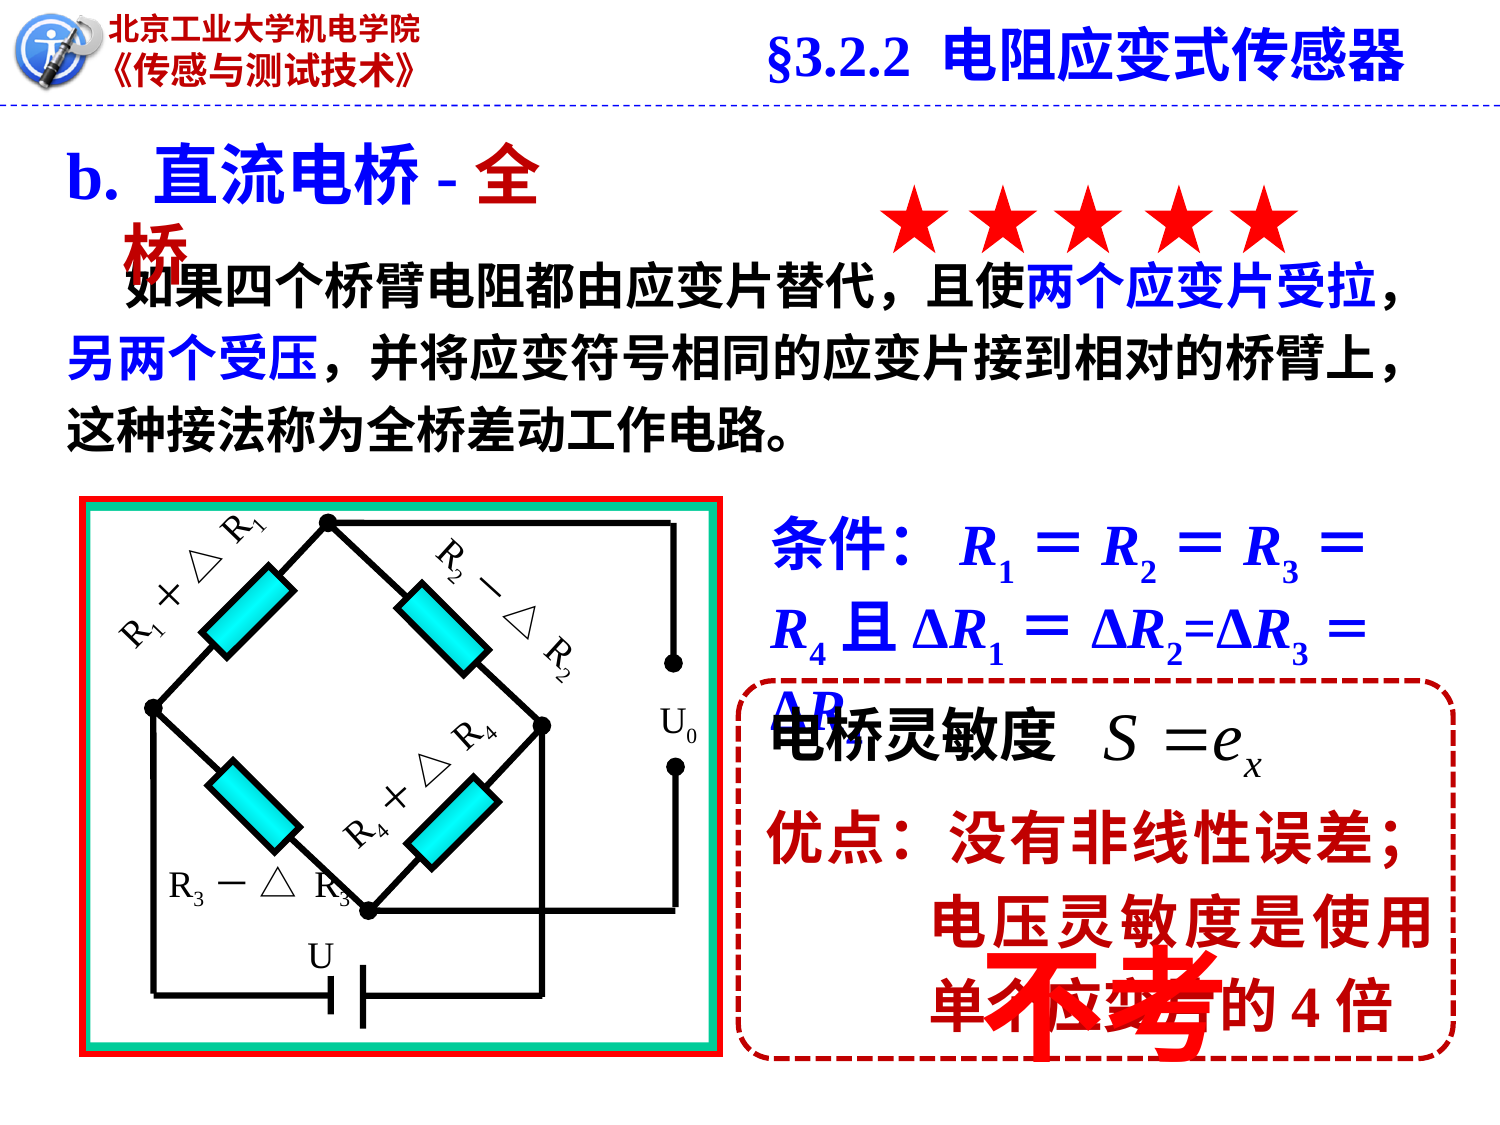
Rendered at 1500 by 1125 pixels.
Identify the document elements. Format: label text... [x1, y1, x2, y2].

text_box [82, 467, 721, 1055]
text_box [1092, 692, 1276, 795]
title b. 直流电桥-全桥 [51, 125, 605, 230]
text_box [738, 680, 1454, 1059]
text_box 条件：R1＝R2＝R3＝R4且ΔR1＝ΔR2=ΔR3＝ΔR4 [755, 499, 1424, 685]
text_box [879, 184, 1299, 254]
text_box 不考 [964, 948, 1245, 1084]
text_box 如果四个桥臂电阻都由应变片替代，且使两个应变片受拉，另两个受压，并将应变符号相同的应变片接到相对的桥臂上，这种接法称为全桥差动工作电路。 [66, 242, 1427, 459]
picture [11, 4, 107, 100]
text_box §3.2.2 电阻应变式传感器 [750, 10, 1500, 96]
